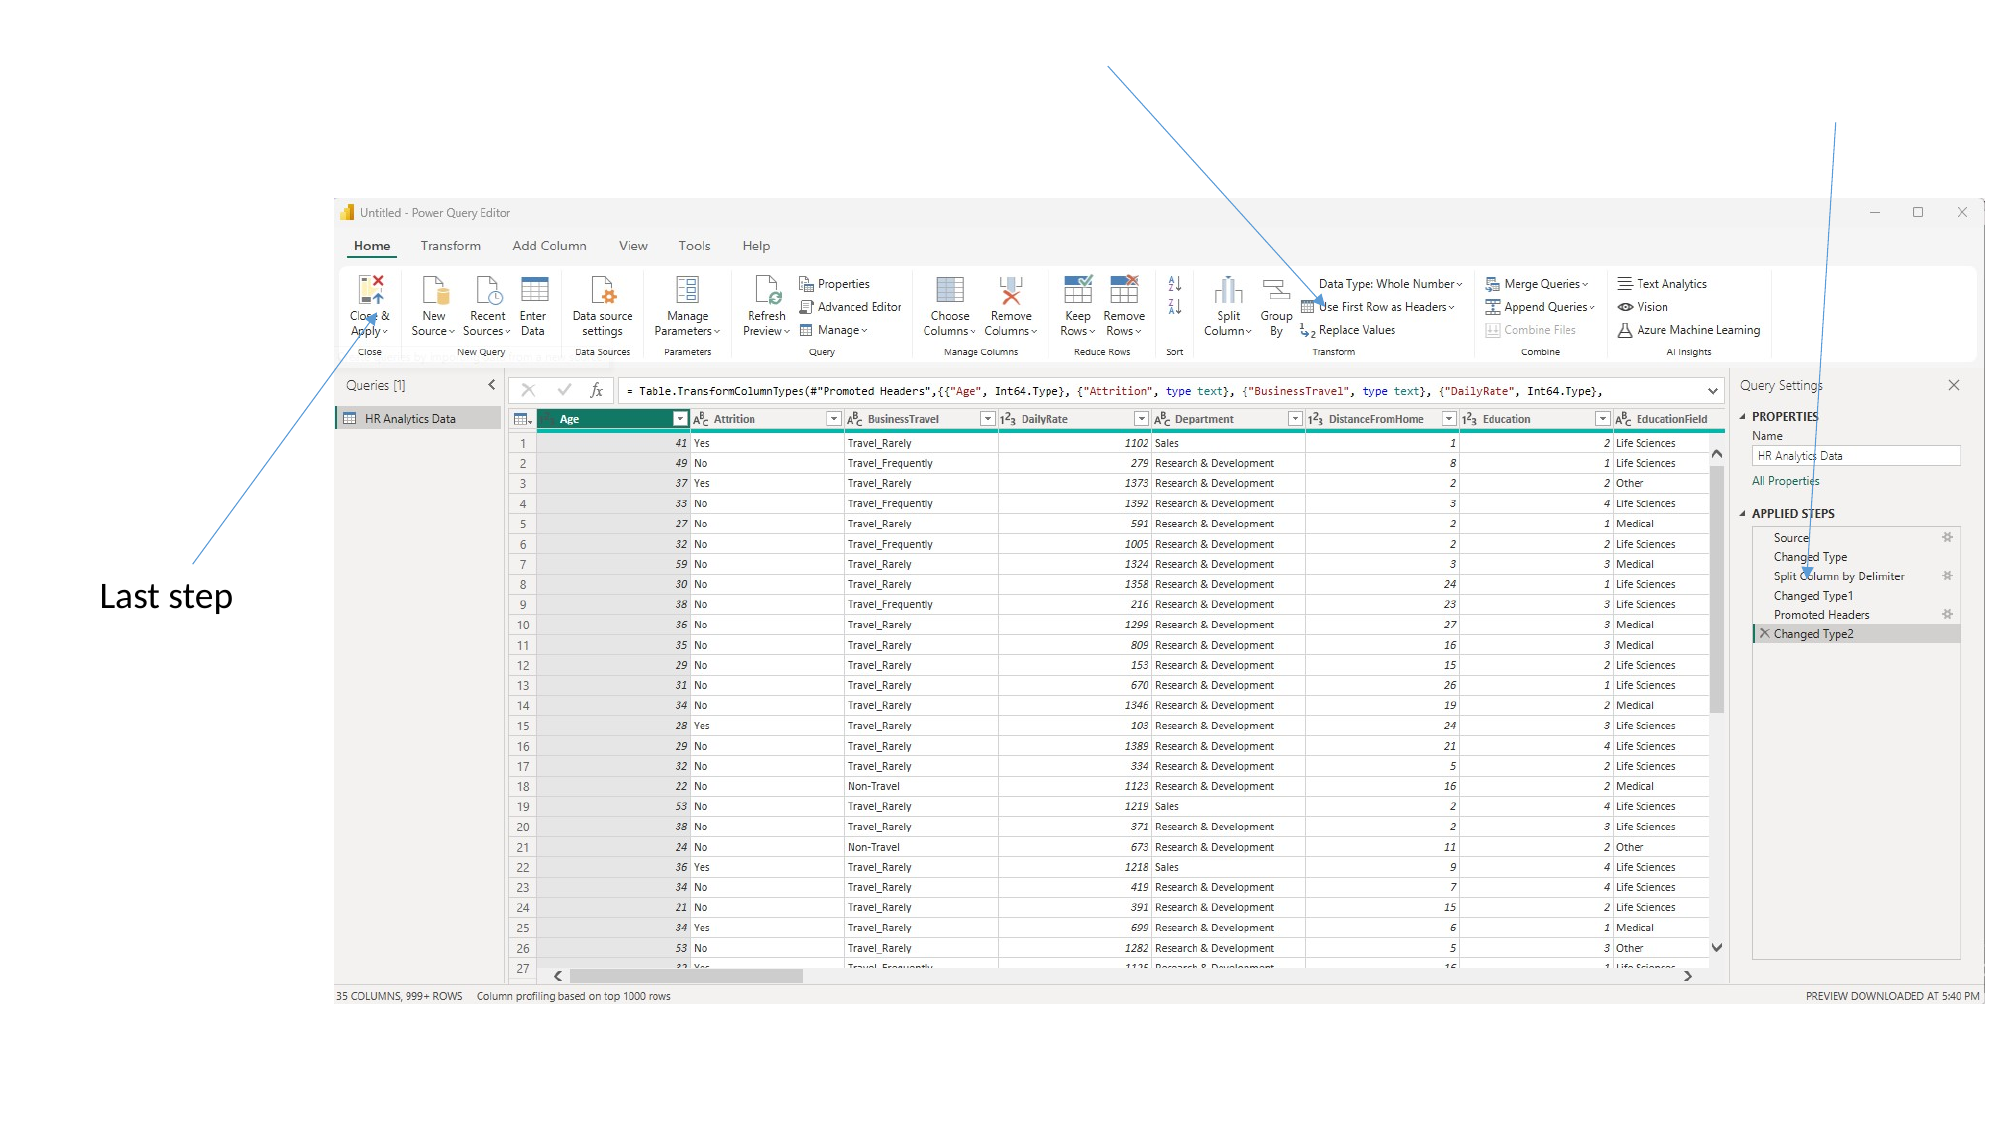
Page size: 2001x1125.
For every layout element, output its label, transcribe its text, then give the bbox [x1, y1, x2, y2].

picture [334, 198, 1985, 1004]
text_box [192, 312, 378, 565]
text_box Last step [84, 564, 249, 624]
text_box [1806, 122, 1836, 580]
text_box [1107, 65, 1326, 307]
